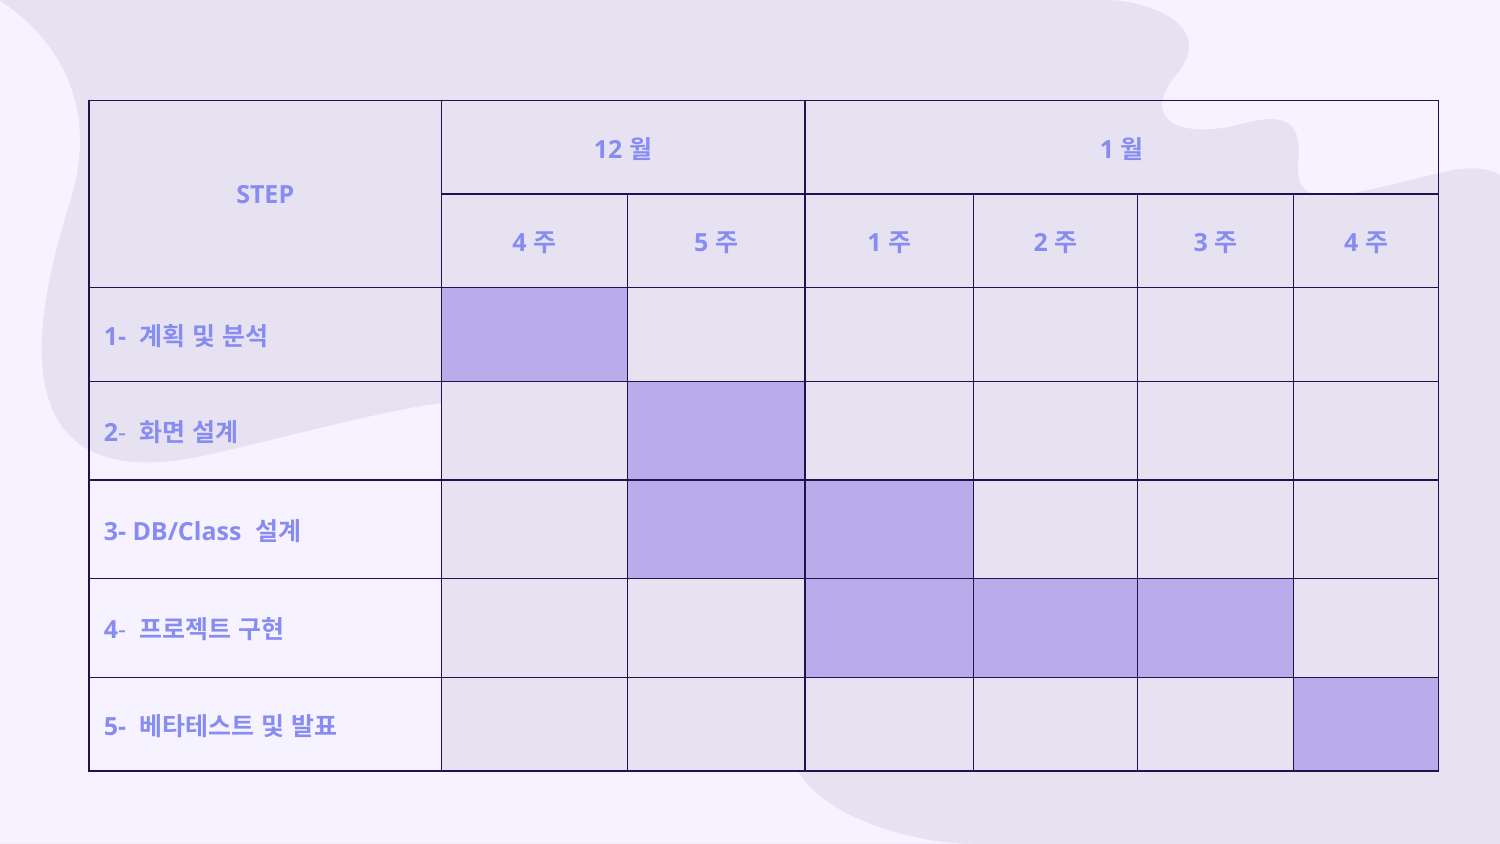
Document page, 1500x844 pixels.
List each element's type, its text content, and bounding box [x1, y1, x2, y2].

table_cell 1- 계획 및 분석 [90, 288, 441, 381]
table_cell [1294, 678, 1438, 770]
table_cell [974, 382, 1137, 479]
table_cell [806, 288, 973, 381]
table_cell 2- 화면 설계 [90, 382, 441, 479]
table_cell [974, 288, 1137, 381]
table_cell [442, 579, 627, 677]
table_cell [1294, 481, 1438, 578]
table_cell [628, 382, 804, 479]
table_cell [1138, 579, 1293, 677]
table_cell 5- 베타테스트 및 발표 [90, 678, 441, 770]
table_cell [1138, 481, 1293, 578]
table_cell [442, 382, 627, 479]
table_cell 3주 [1138, 195, 1293, 287]
table_cell [442, 481, 627, 578]
table_cell 4- 프로젝트 구현 [90, 579, 441, 677]
table_cell [628, 579, 804, 677]
table_cell [806, 678, 973, 770]
table_header 12월 [442, 101, 804, 193]
table_cell [806, 481, 973, 578]
table_cell 4주 [442, 195, 627, 287]
table_cell [628, 678, 804, 770]
table_cell [1138, 288, 1293, 381]
table_cell [806, 579, 973, 677]
table_cell [974, 579, 1137, 677]
table_cell [442, 678, 627, 770]
table_cell [1294, 382, 1438, 479]
table_cell 3- DB/Class 설계 [90, 481, 441, 578]
table_cell 1주 [806, 195, 973, 287]
table_cell [628, 481, 804, 578]
table_cell [1138, 382, 1293, 479]
table_cell [806, 382, 973, 479]
table_cell [974, 678, 1137, 770]
table_cell 4주 [1294, 195, 1438, 287]
table_cell [442, 288, 627, 381]
table_cell [1138, 678, 1293, 770]
table_cell 2주 [974, 195, 1137, 287]
table_cell [974, 481, 1137, 578]
table_header STEP [90, 101, 441, 287]
table_cell 5주 [628, 195, 804, 287]
table_header 1월 [806, 101, 1438, 193]
table_cell [628, 288, 804, 381]
table_cell [1294, 579, 1438, 677]
table_cell [1294, 288, 1438, 381]
